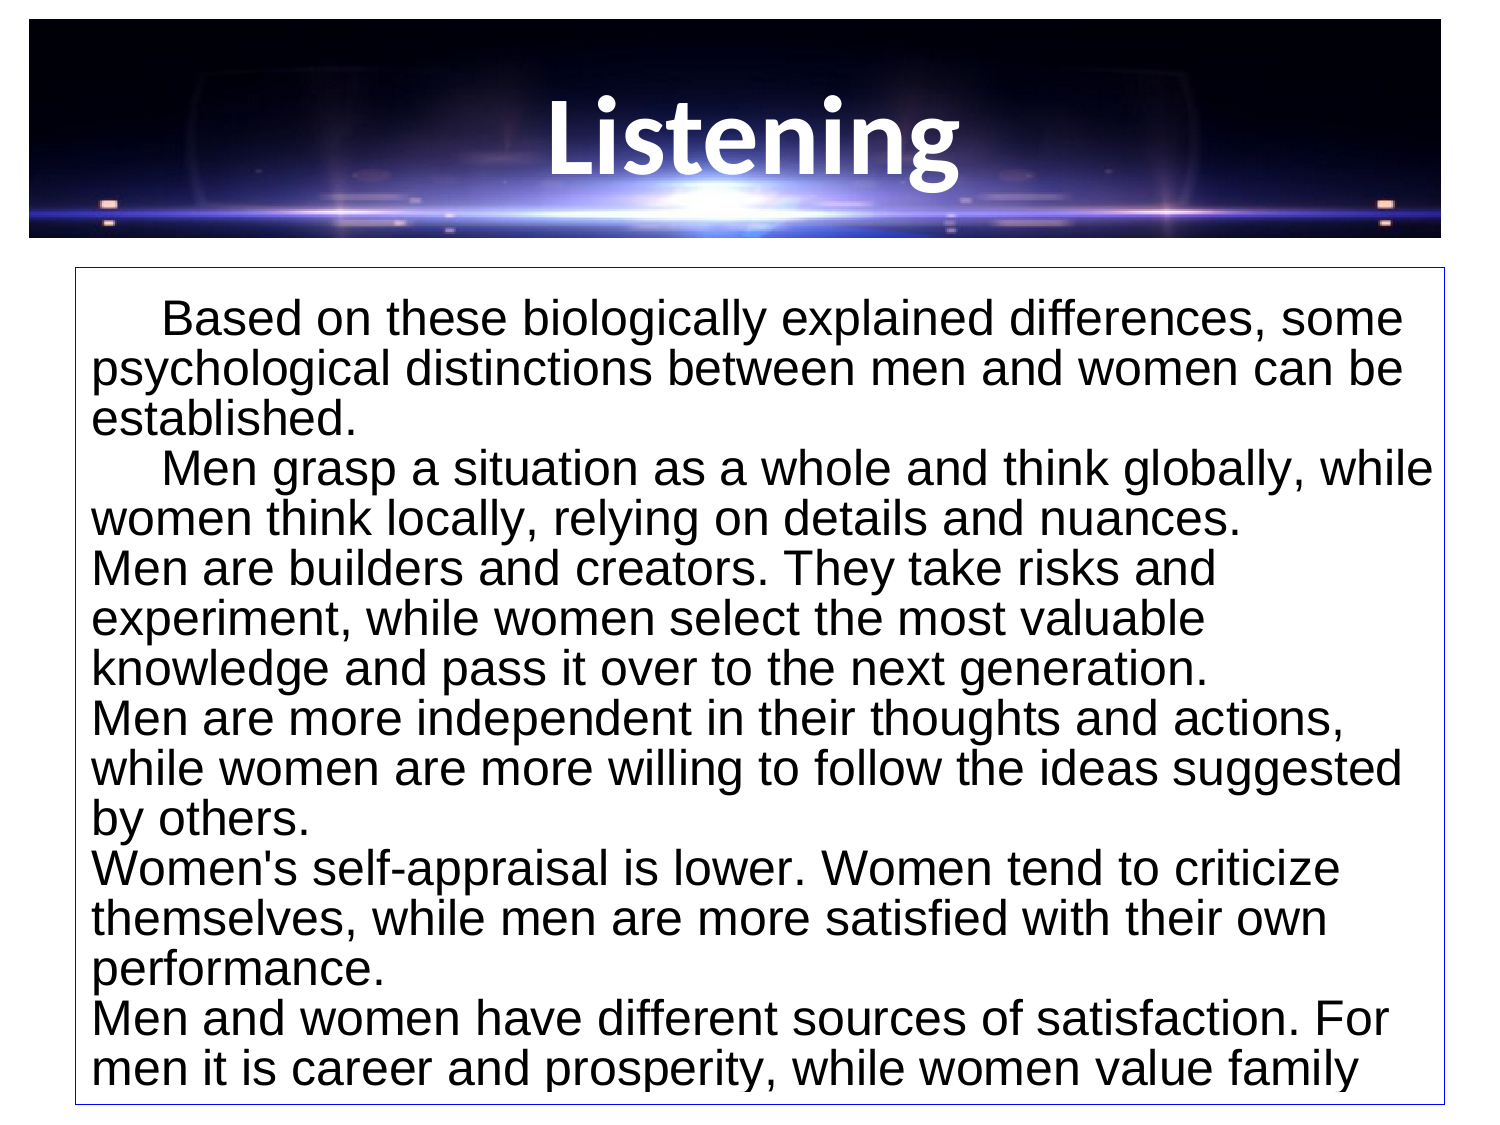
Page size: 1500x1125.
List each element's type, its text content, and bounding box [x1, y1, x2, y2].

title Psychological distinctions [0, 243, 1167, 431]
picture [29, 18, 1441, 239]
